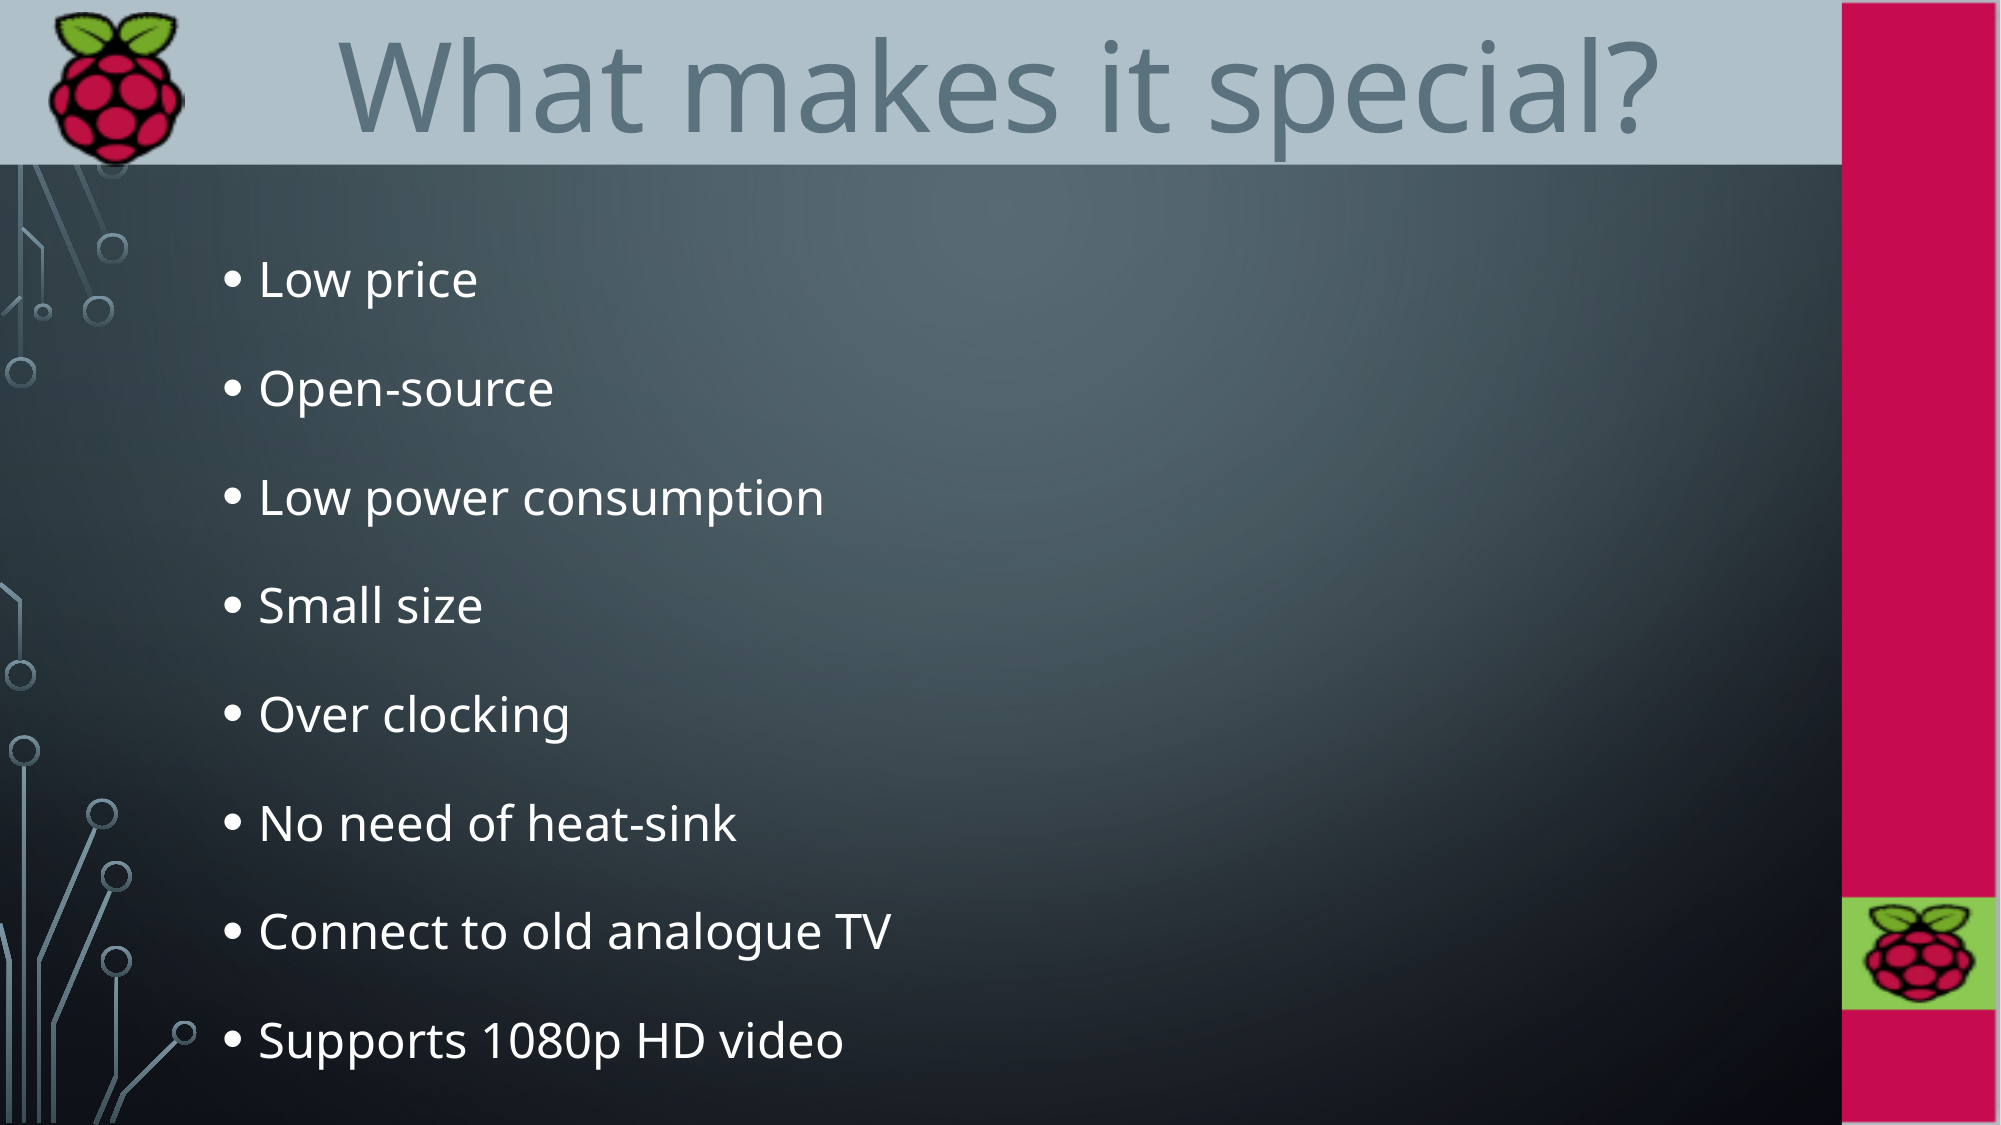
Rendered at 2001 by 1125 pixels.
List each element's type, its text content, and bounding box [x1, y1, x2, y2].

picture [1841, 0, 2000, 1125]
picture [48, 12, 185, 167]
text_box What makes it special? [0, 0, 1841, 165]
list Low price Open-source Low power consumption Small size Over clocking No need of heat-sink Connect to old analogue TV Supports 1080p HD video [206, 212, 1680, 1080]
